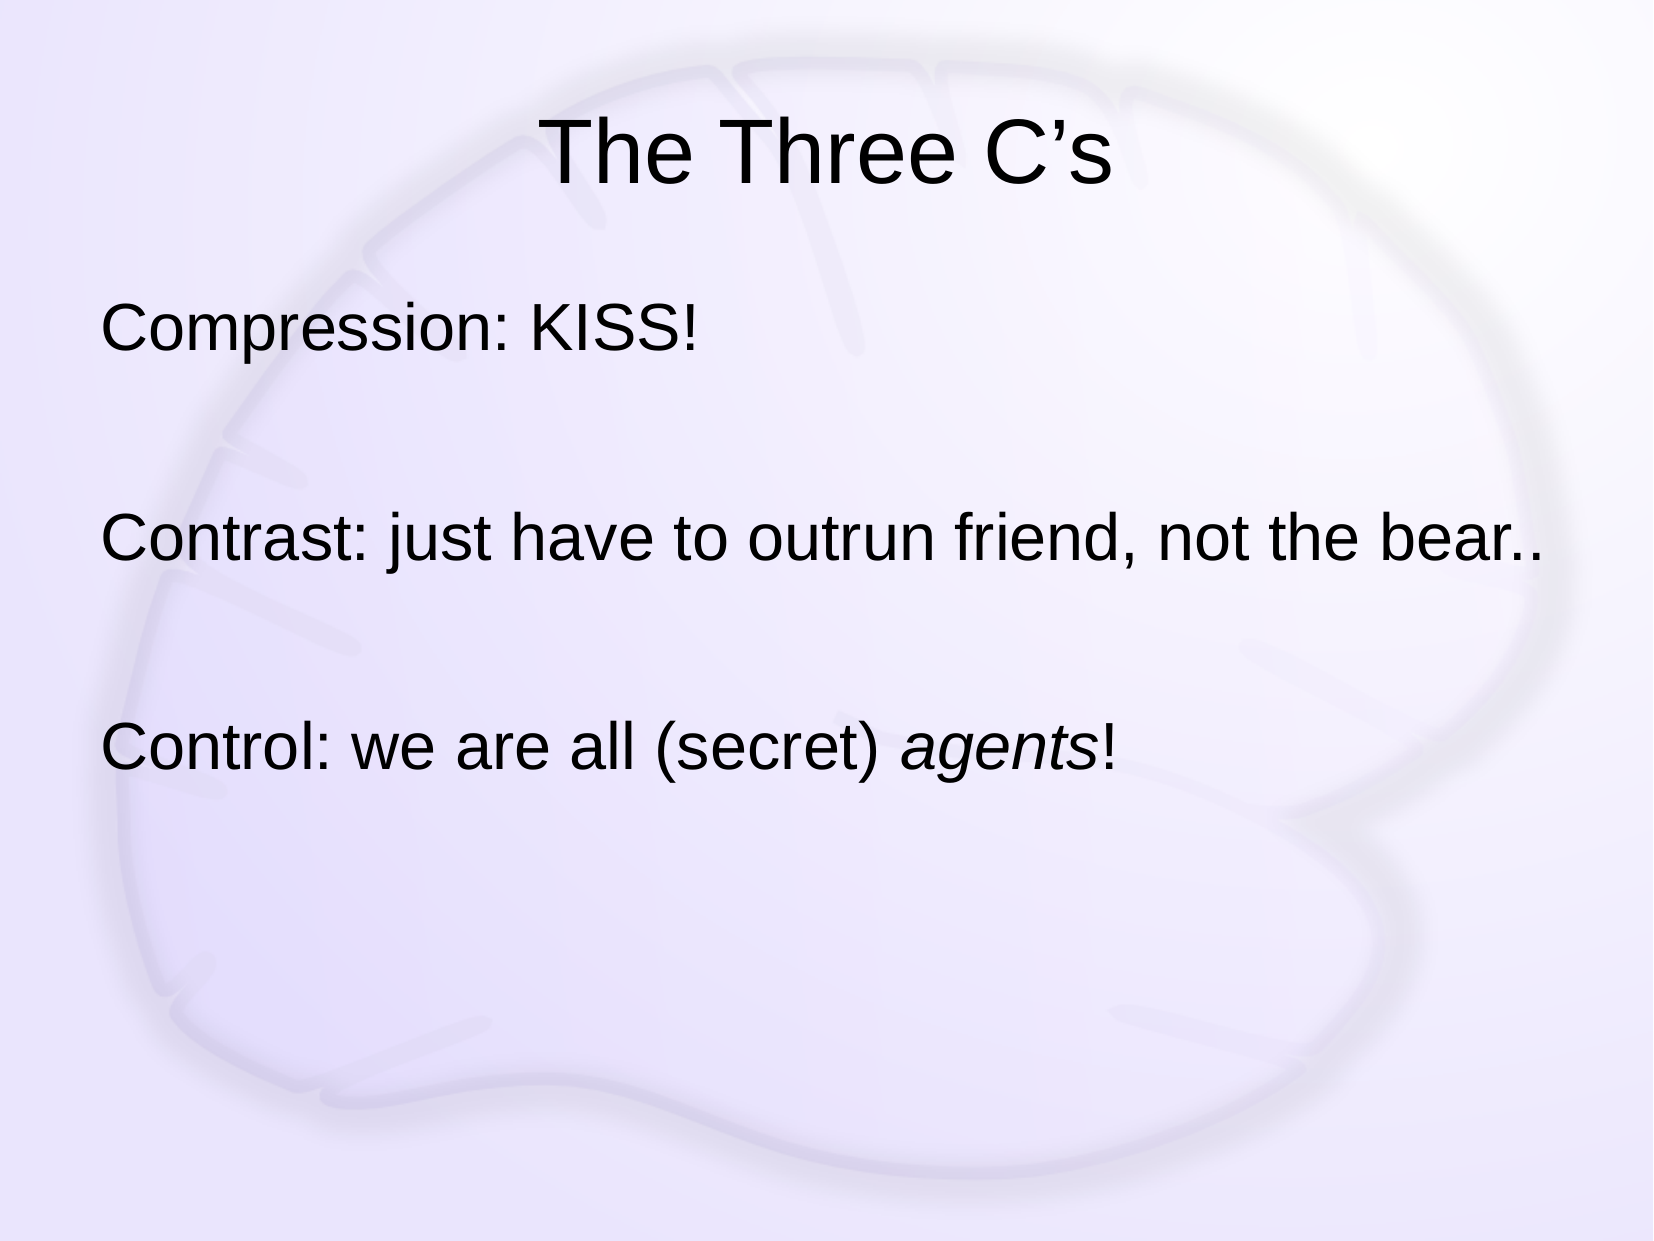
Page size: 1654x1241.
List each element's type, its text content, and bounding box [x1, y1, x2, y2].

list Compression: KISS! Contrast: just have to outrun friend, not the bear.. Control: we are all (secret) agents! [82, 290, 1571, 1110]
title The Three C’s [82, 49, 1571, 257]
picture [0, 0, 1654, 1241]
